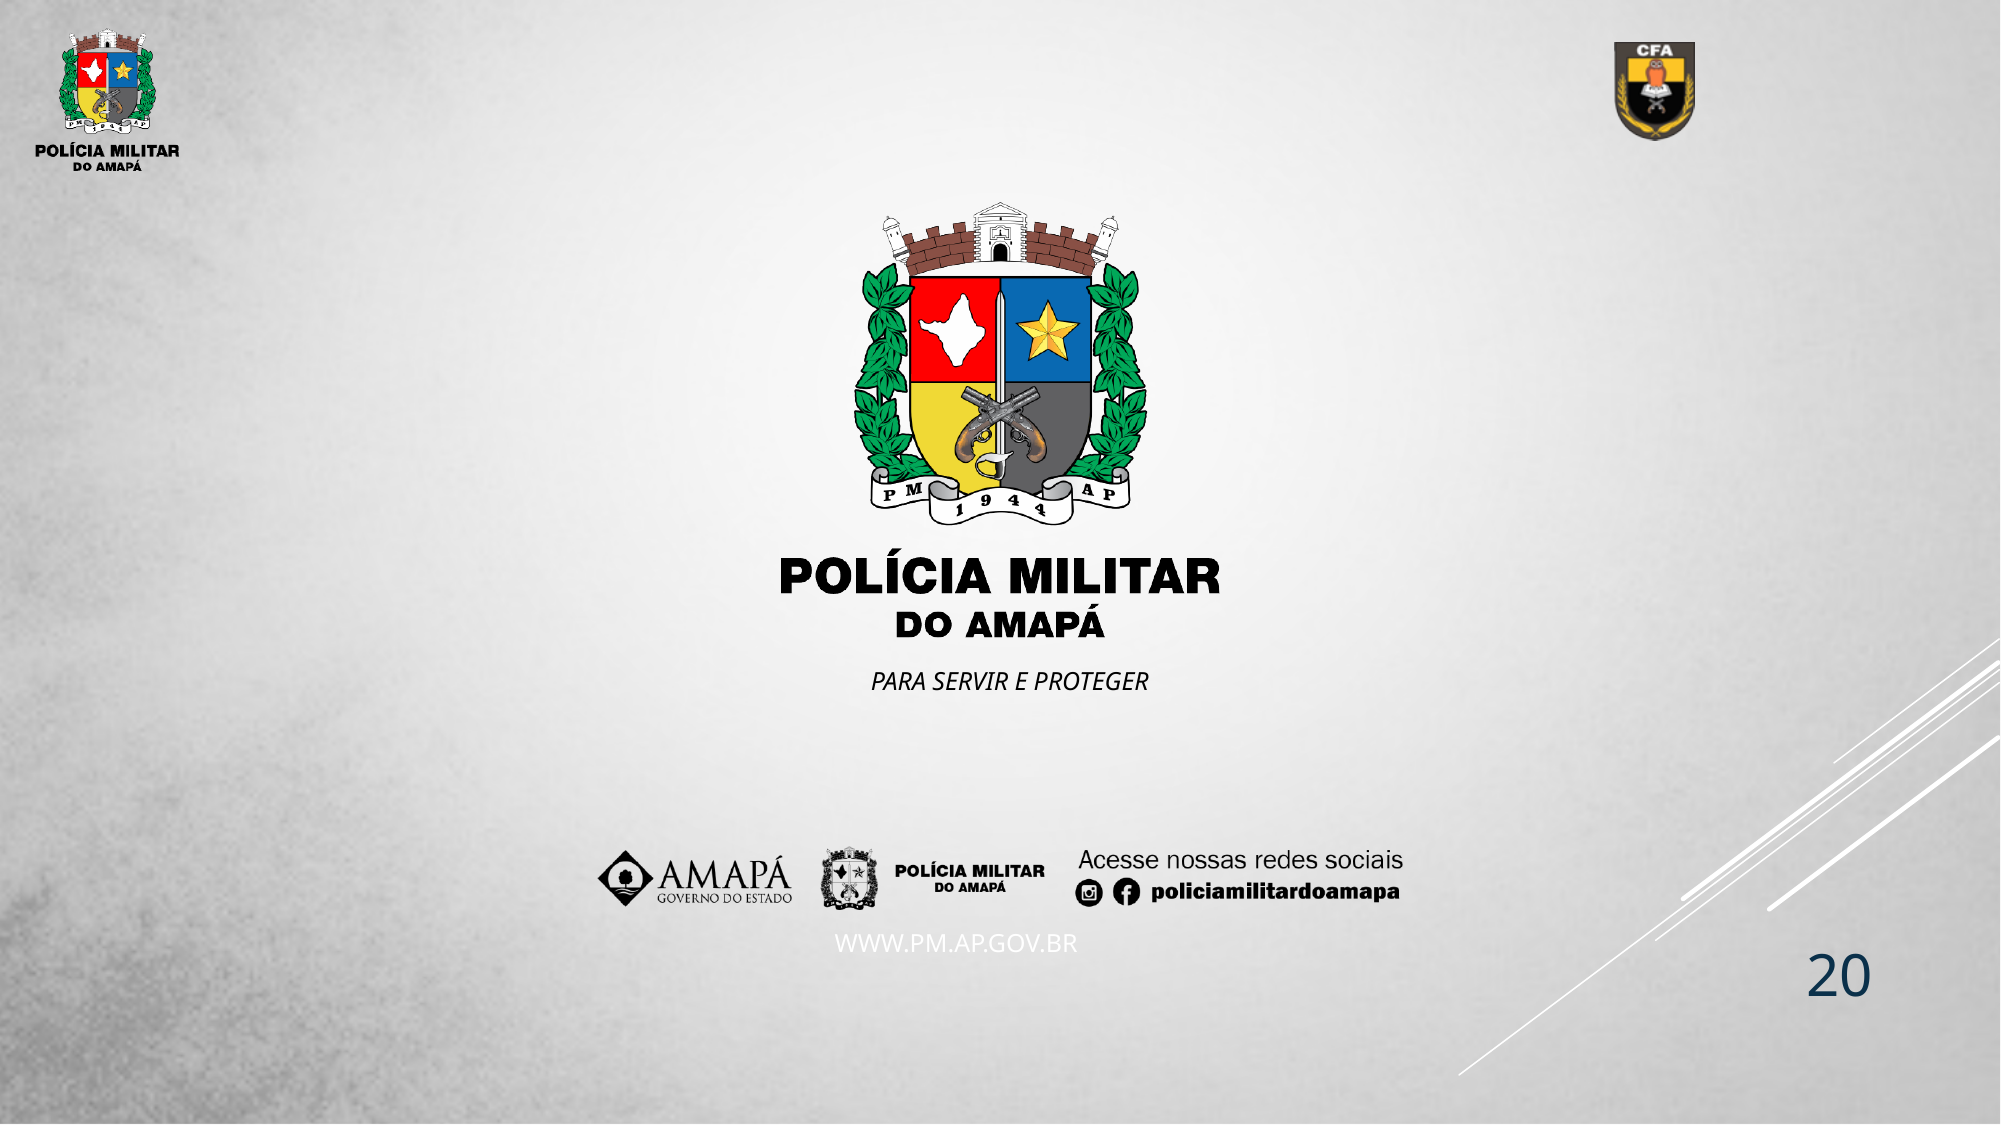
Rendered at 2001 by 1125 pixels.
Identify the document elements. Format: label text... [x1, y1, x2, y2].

text_box PARA SERVIR E PROTEGER [856, 657, 1165, 703]
slide_number 20 [1700, 915, 1888, 1025]
picture [0, 0, 2001, 1125]
text_box WWW.PM.AP.GOV.BR [819, 920, 1181, 966]
